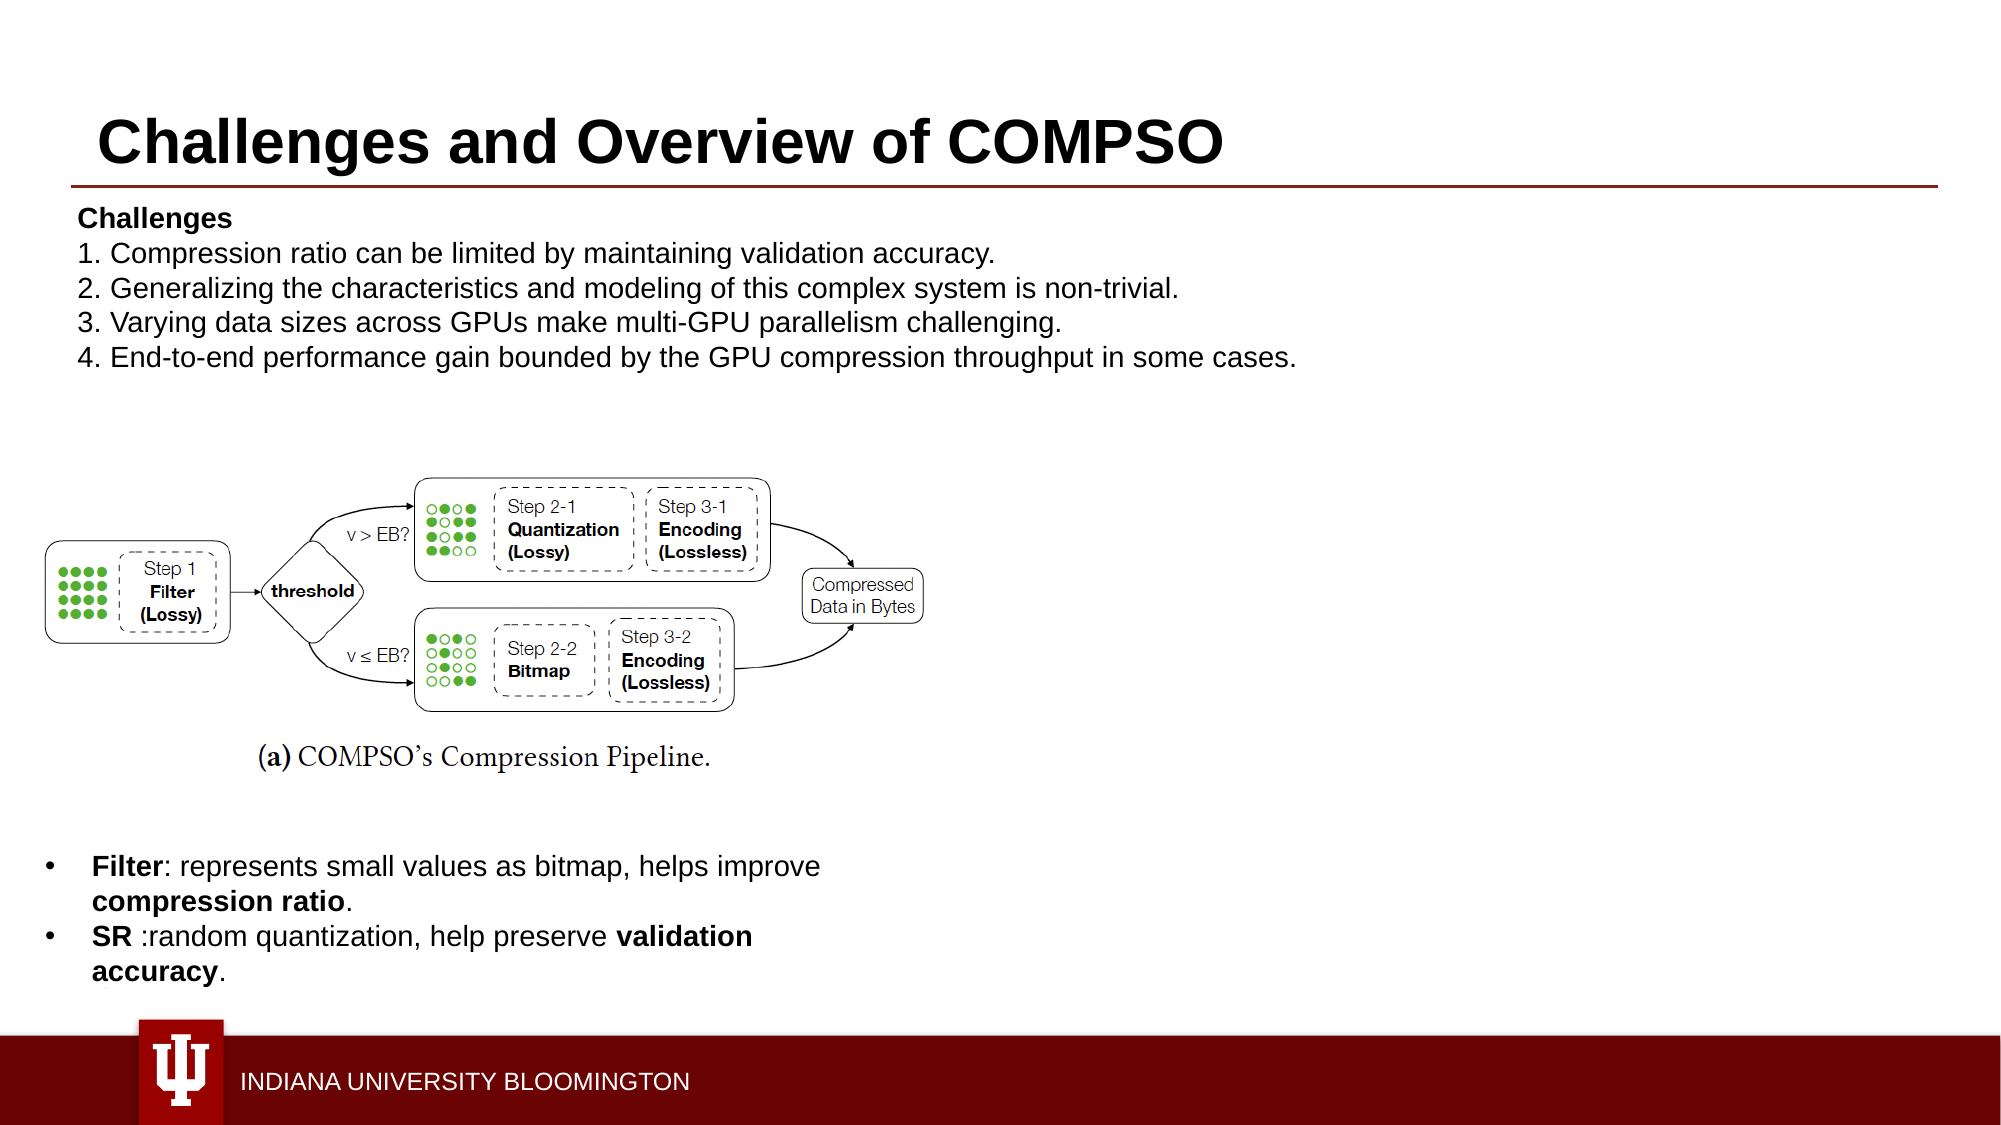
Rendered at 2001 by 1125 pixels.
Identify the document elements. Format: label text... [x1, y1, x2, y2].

picture [0, 443, 945, 780]
text_box Challenges and Overview of COMPSO [82, 93, 1419, 184]
text_box Filter: represents small values as bitmap, helps improve compression ratio. SR :random quantization, help preserve validation accuracy. [29, 840, 863, 995]
text_box Challenges 1. Compression ratio can be limited by maintaining validation accuracy. 2. Generalizing the characteristics and modeling of this complex system is non-trivial. 3. Varying data sizes across GPUs make multi-GPU parallelism challenging. 4. End-to-end performance gain bounded by the GPU compression throughput in some cases. [62, 191, 2000, 382]
picture [105, 995, 256, 1125]
